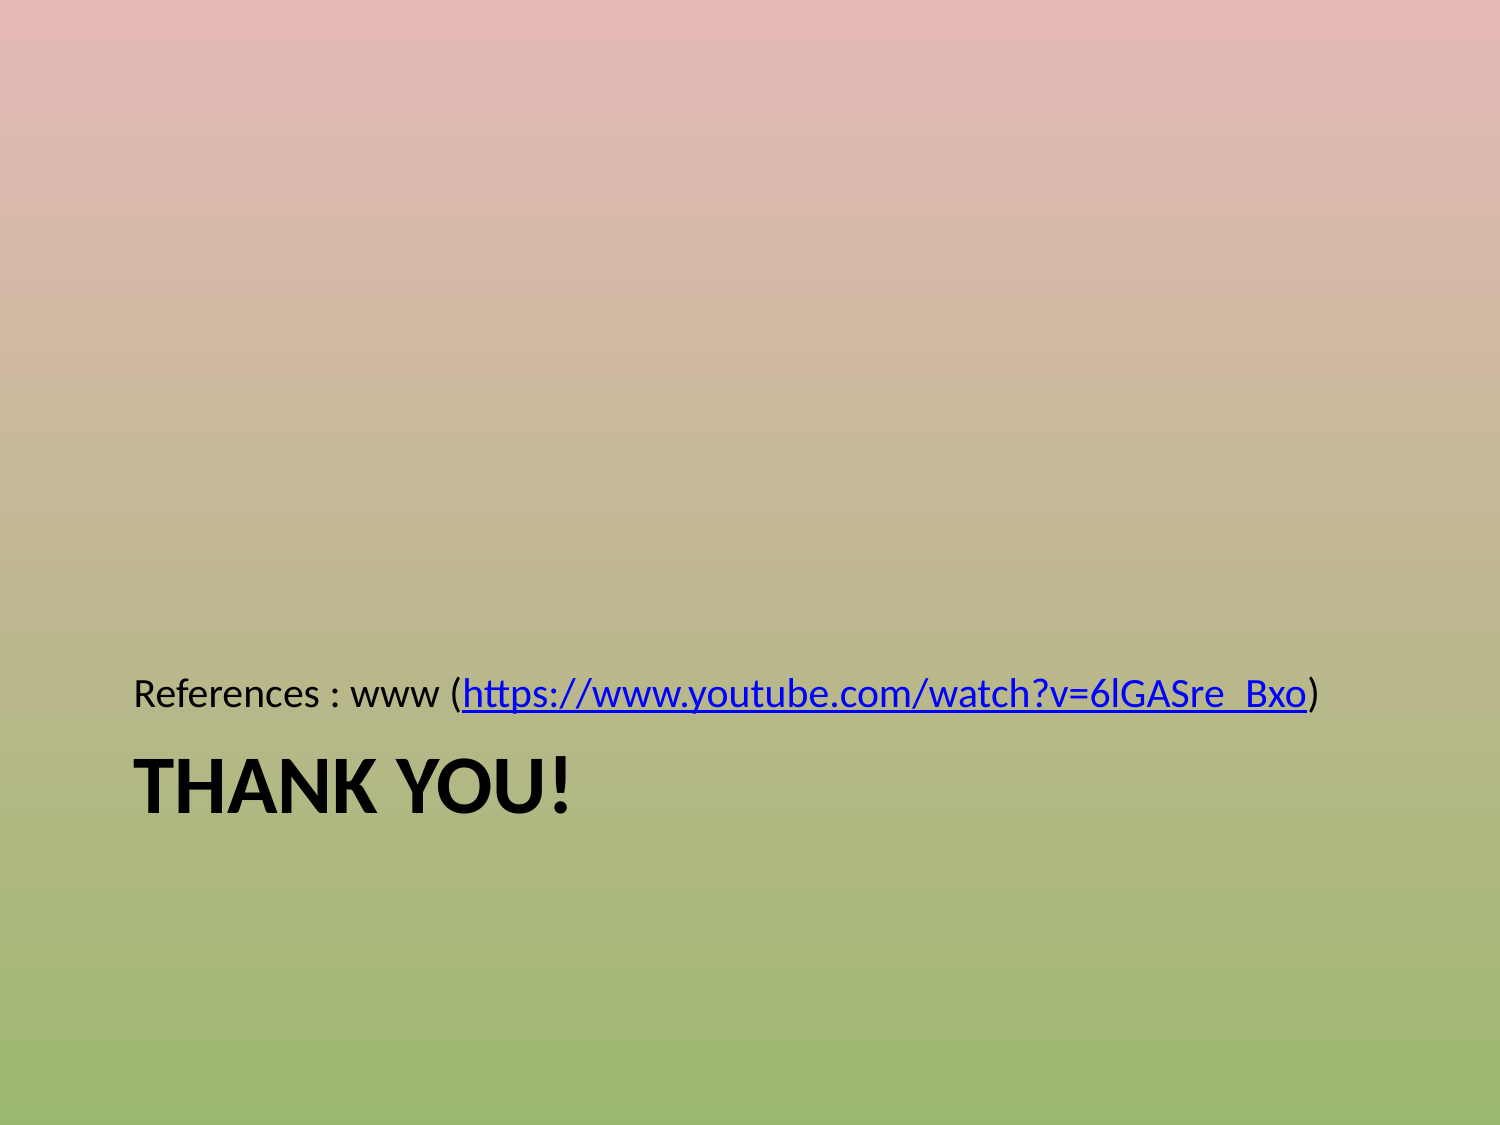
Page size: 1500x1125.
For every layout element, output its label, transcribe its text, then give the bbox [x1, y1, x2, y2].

list References : www (https://www.youtube.com/watch?v=6lGASre_Bxo) [118, 476, 1394, 723]
title Thank you! [118, 723, 1394, 947]
